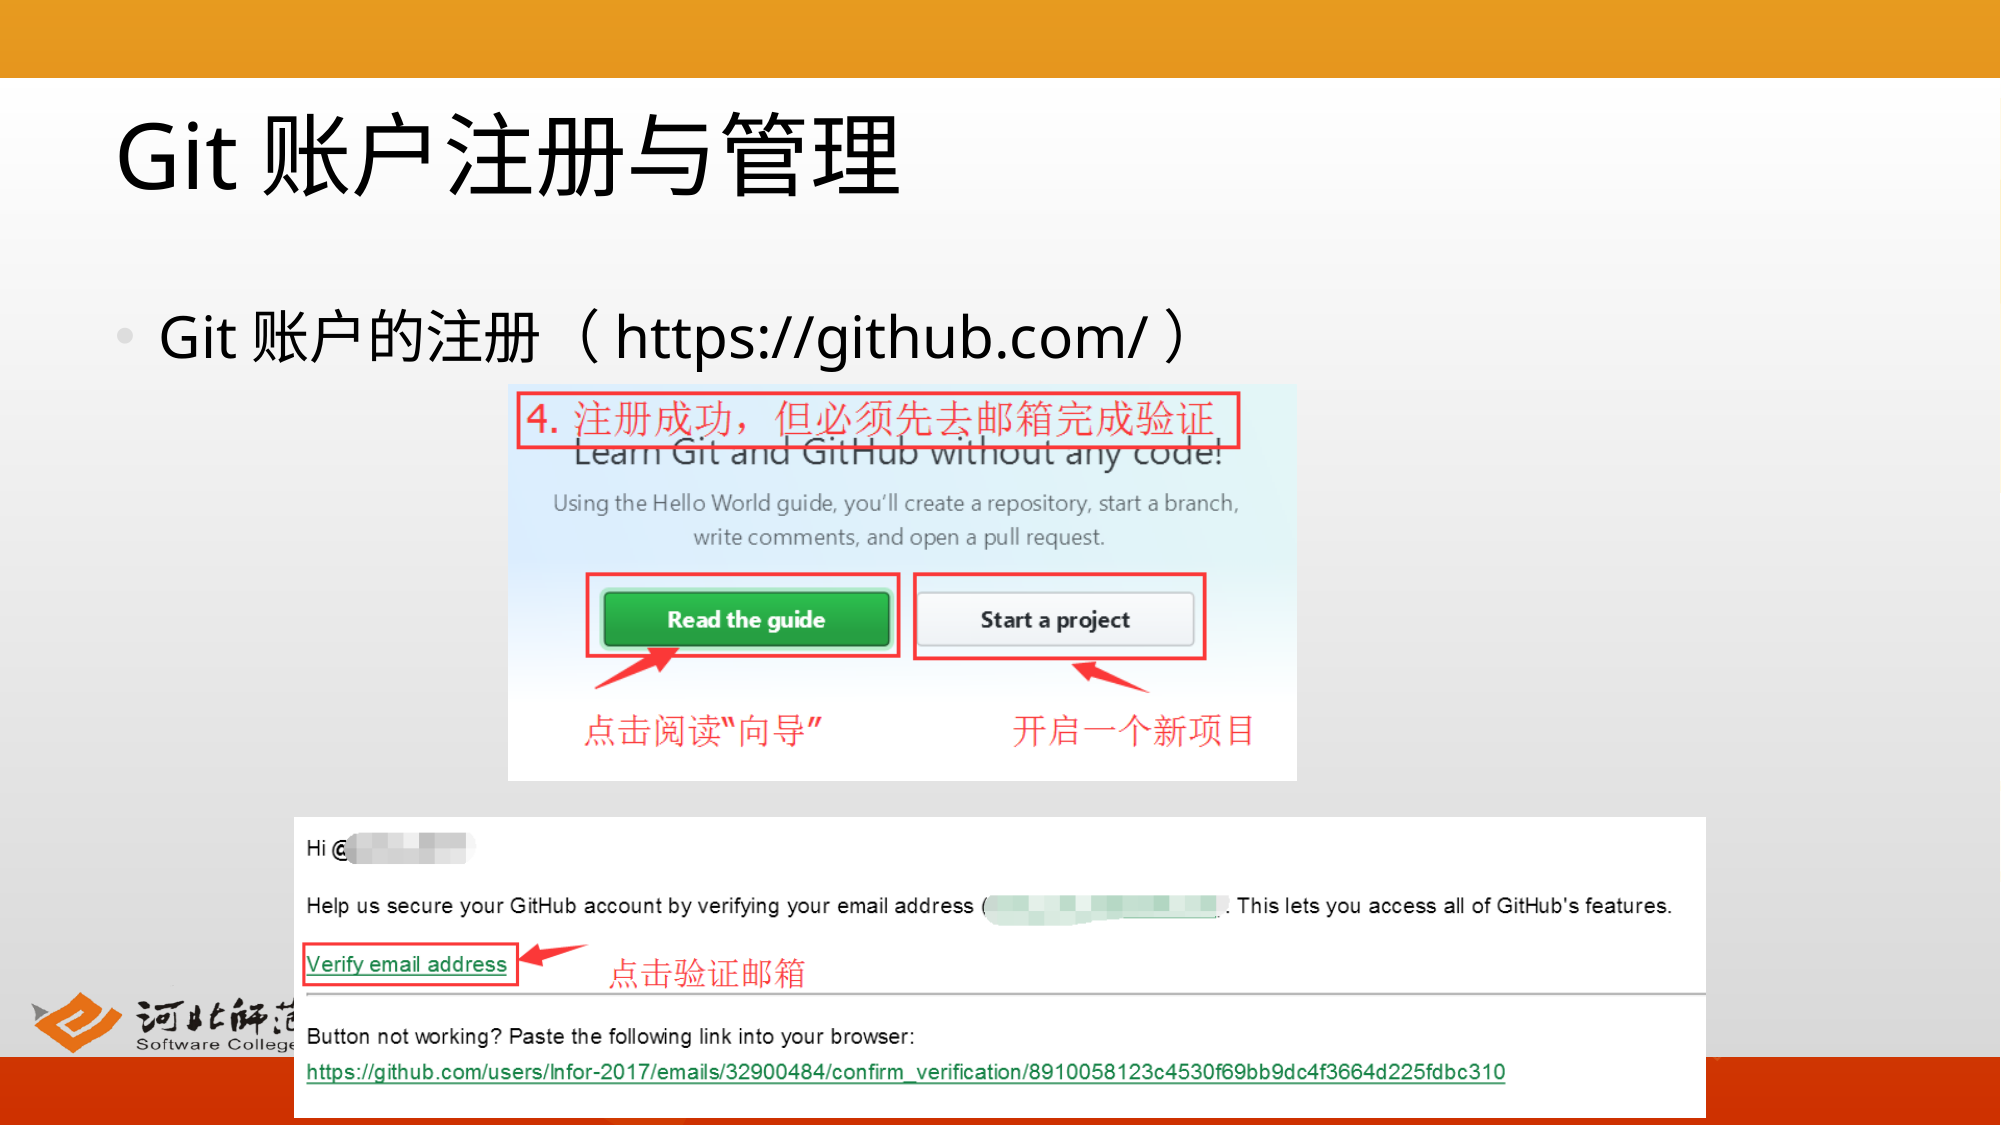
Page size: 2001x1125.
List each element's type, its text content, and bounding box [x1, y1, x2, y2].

picture [24, 982, 125, 1055]
picture [507, 384, 1297, 781]
list Git账户的注册（https://github.com/） [99, 292, 1900, 968]
picture [129, 816, 1706, 1118]
title Git账户注册与管理 [99, 58, 1900, 247]
